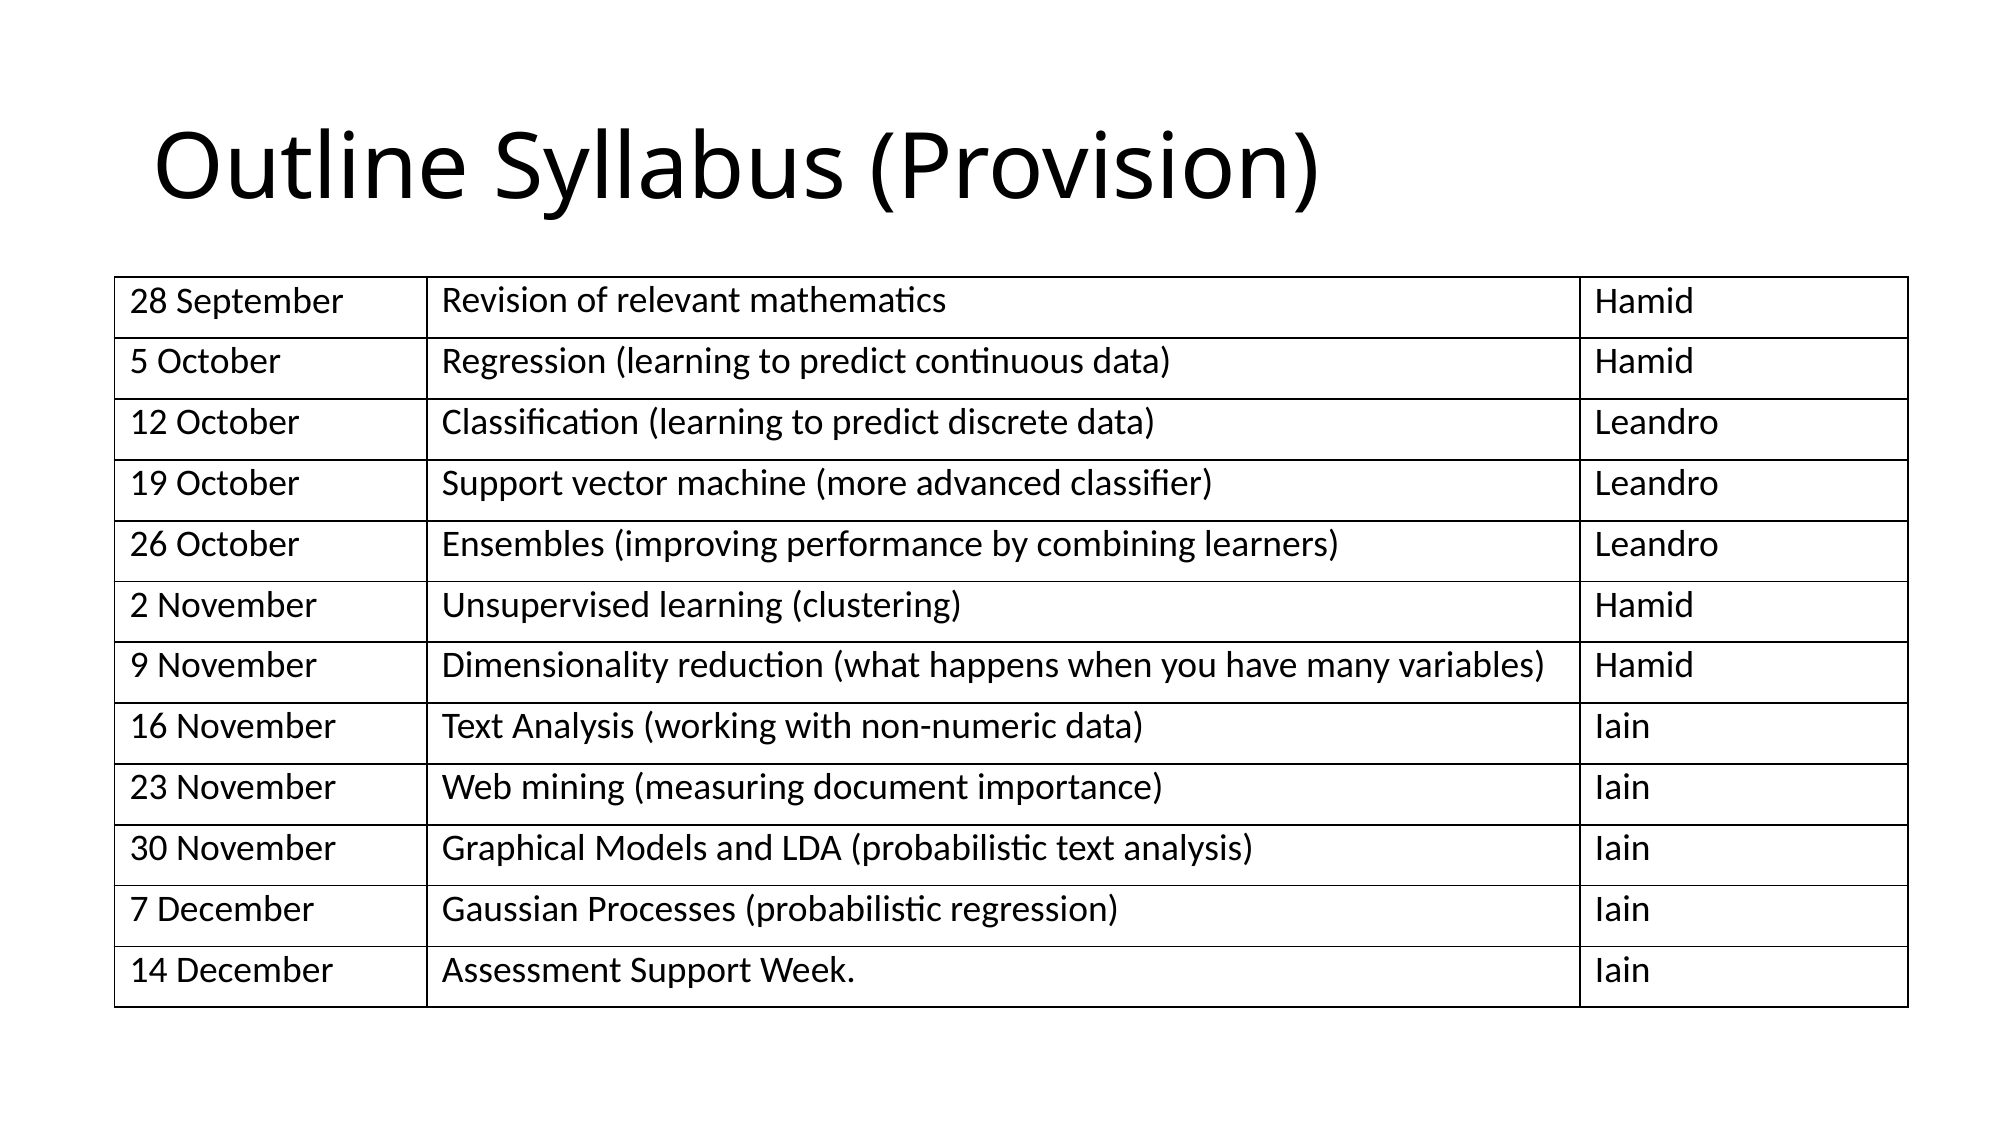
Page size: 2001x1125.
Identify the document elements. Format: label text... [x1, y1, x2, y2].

table_cell Hamid [1581, 339, 1907, 398]
table_cell 5 October [115, 339, 426, 398]
table_cell Leandro [1581, 461, 1907, 520]
table_cell Ensembles (improving performance by combining learners) [428, 522, 1579, 581]
table_cell Classification (learning to predict discrete data) [428, 400, 1579, 459]
table_cell Iain [1581, 826, 1907, 885]
title Outline Syllabus (Provision) [137, 59, 1863, 276]
table_header 28 September [115, 278, 426, 337]
table_cell 23 November [115, 765, 426, 824]
table_cell Support vector machine (more advanced classifier) [428, 461, 1579, 520]
table_cell Regression (learning to predict continuous data) [428, 339, 1579, 398]
table_cell Leandro [1581, 400, 1907, 459]
table_cell 9 November [115, 643, 426, 702]
table_cell 26 October [115, 522, 426, 581]
table_cell 16 November [115, 704, 426, 763]
table_cell Leandro [1581, 522, 1907, 581]
table_cell Iain [1581, 765, 1907, 824]
table_cell 30 November [115, 826, 426, 885]
table_cell Assessment Support Week. [428, 947, 1579, 1006]
table_cell Web mining (measuring document importance) [428, 765, 1579, 824]
table_cell Iain [1581, 947, 1907, 1006]
table_cell Iain [1581, 886, 1907, 946]
table_cell 7 December [115, 886, 426, 946]
table_cell Dimensionality reduction (what happens when you have many variables) [428, 643, 1579, 702]
table_cell Iain [1581, 704, 1907, 763]
table_cell 2 November [115, 582, 426, 641]
table_header Hamid [1581, 278, 1907, 337]
table_cell 12 October [115, 400, 426, 459]
table_header Revision of relevant mathematics [428, 278, 1579, 337]
table_cell Gaussian Processes (probabilistic regression) [428, 886, 1579, 946]
table_cell Hamid [1581, 643, 1907, 702]
table_cell Unsupervised learning (clustering) [428, 582, 1579, 641]
table_cell Hamid [1581, 582, 1907, 641]
table_cell 14 December [115, 947, 426, 1006]
table_cell Text Analysis (working with non-numeric data) [428, 704, 1579, 763]
table_cell 19 October [115, 461, 426, 520]
table_cell Graphical Models and LDA (probabilistic text analysis) [428, 826, 1579, 885]
